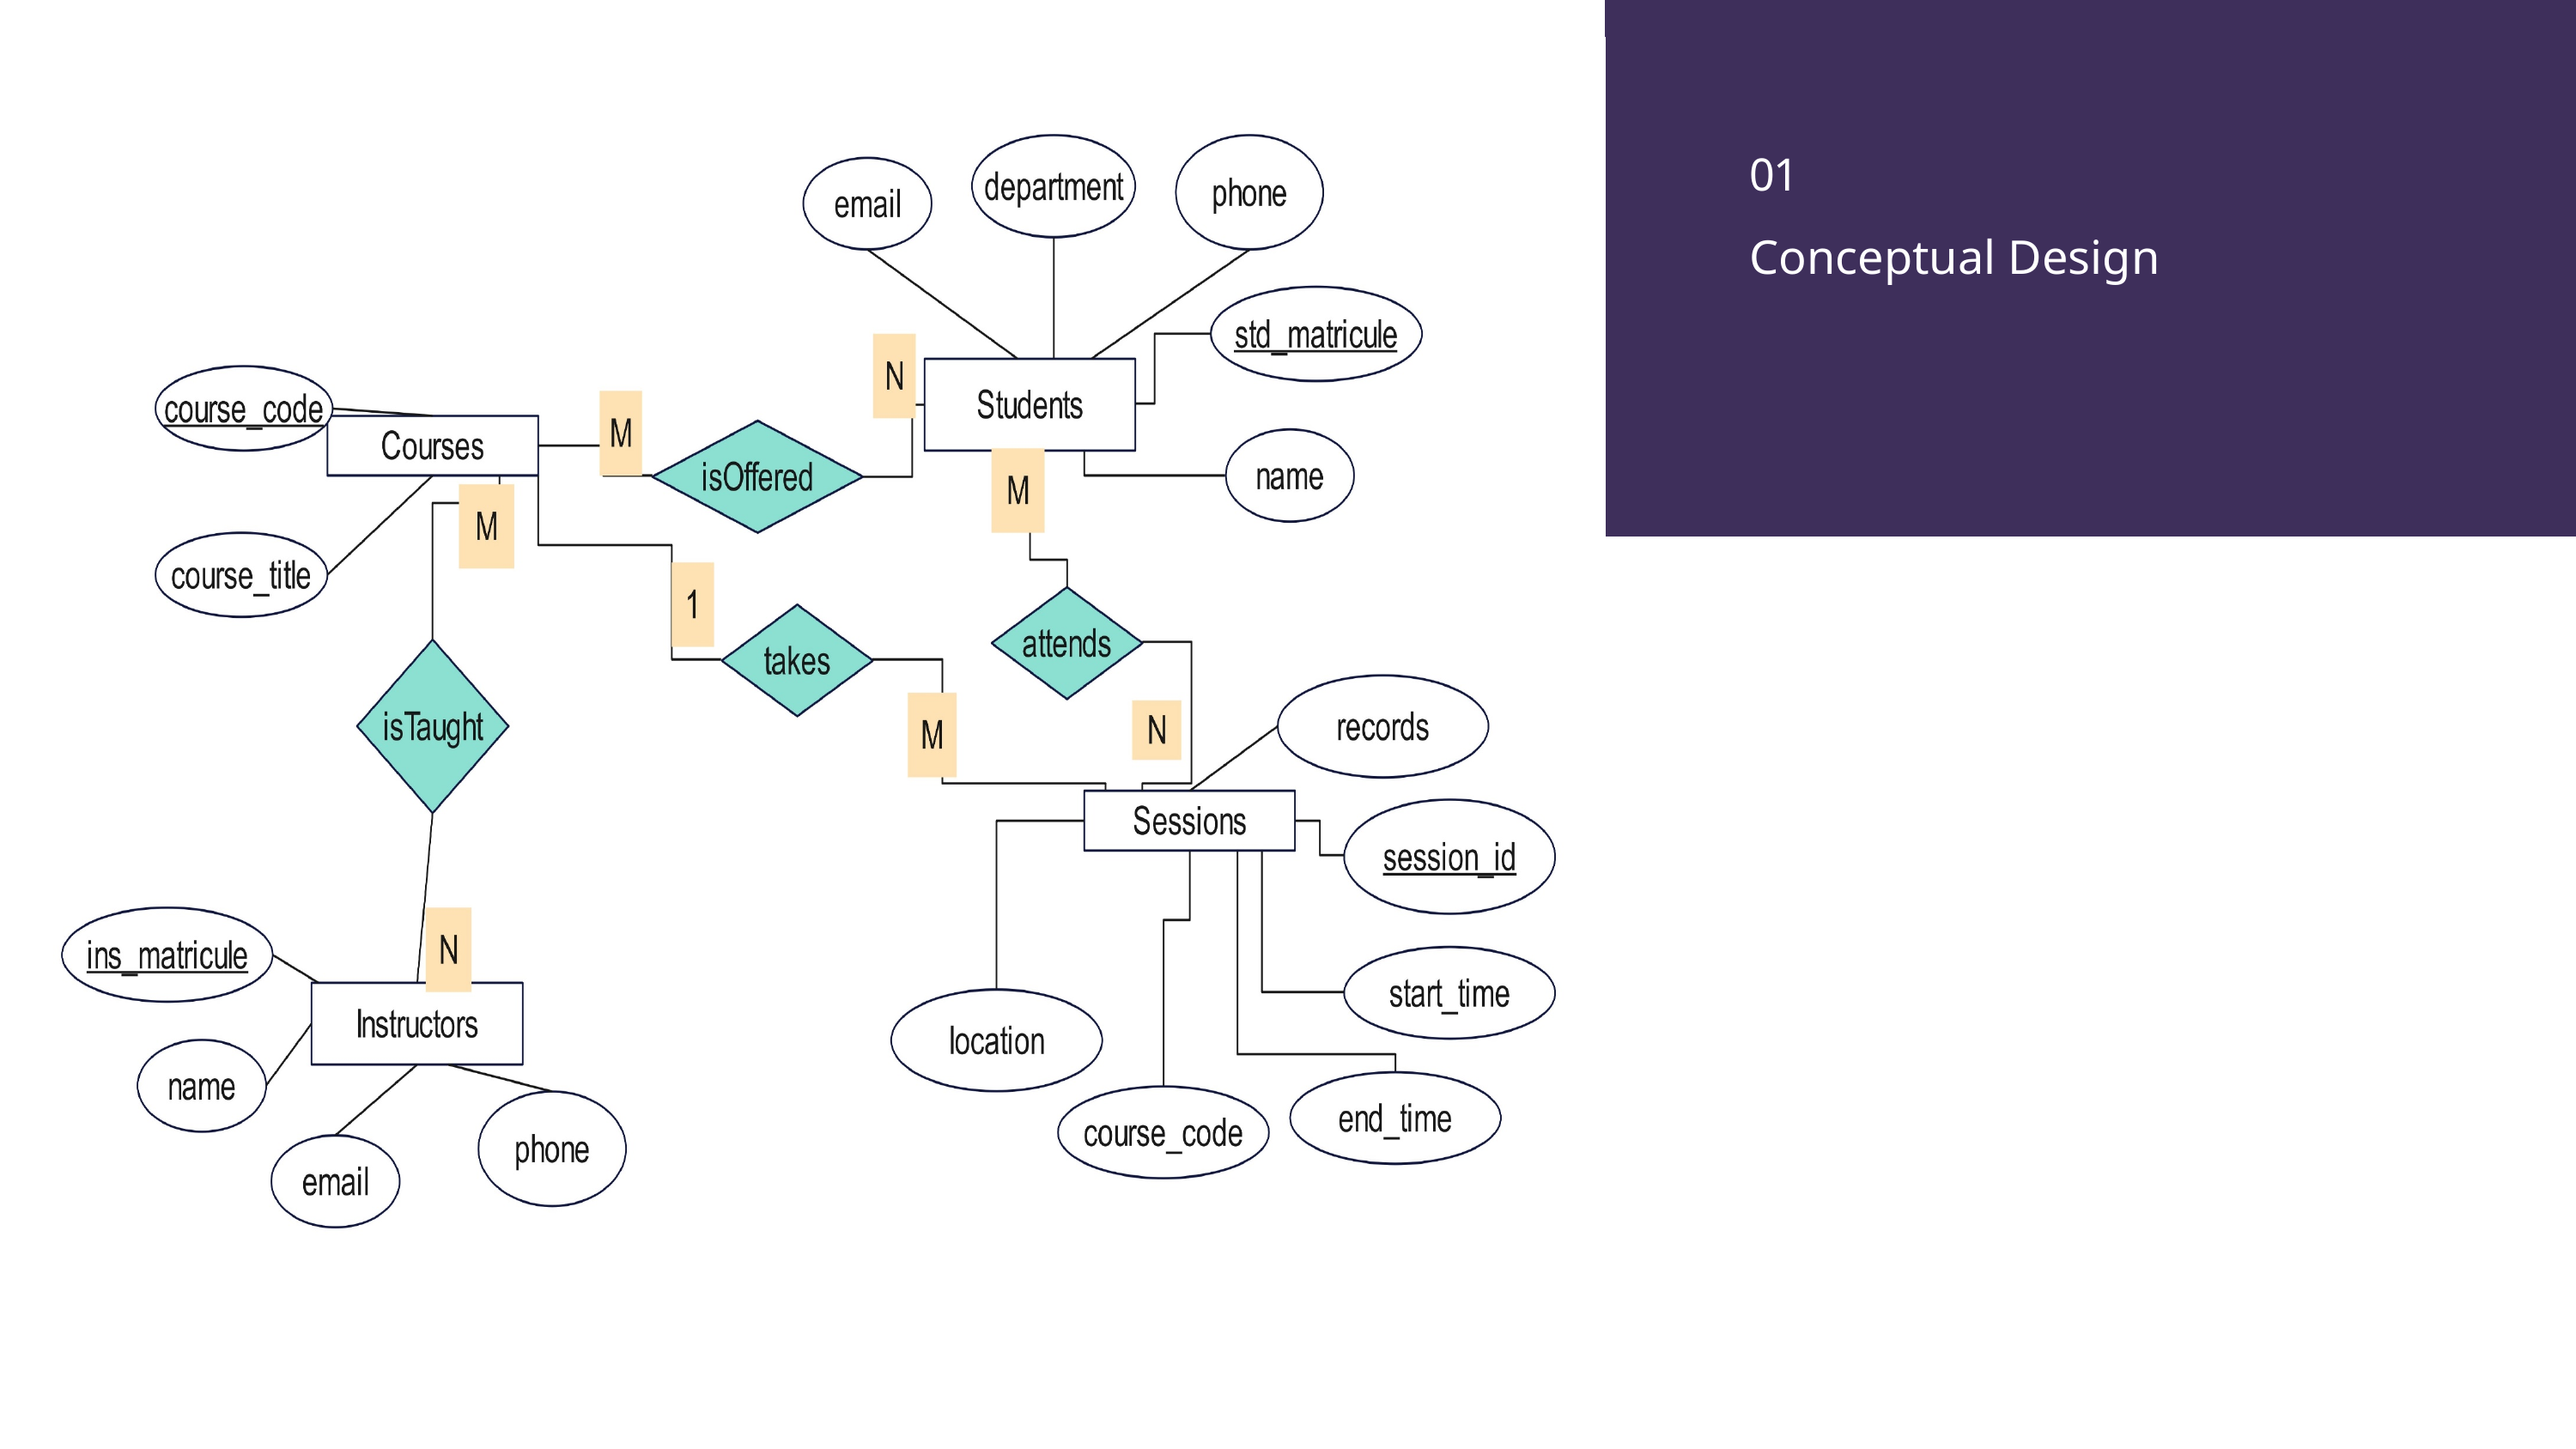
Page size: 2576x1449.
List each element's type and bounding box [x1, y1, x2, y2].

picture [53, 37, 1606, 1401]
text_box [1605, 0, 2576, 537]
text_box [1749, 144, 2387, 280]
